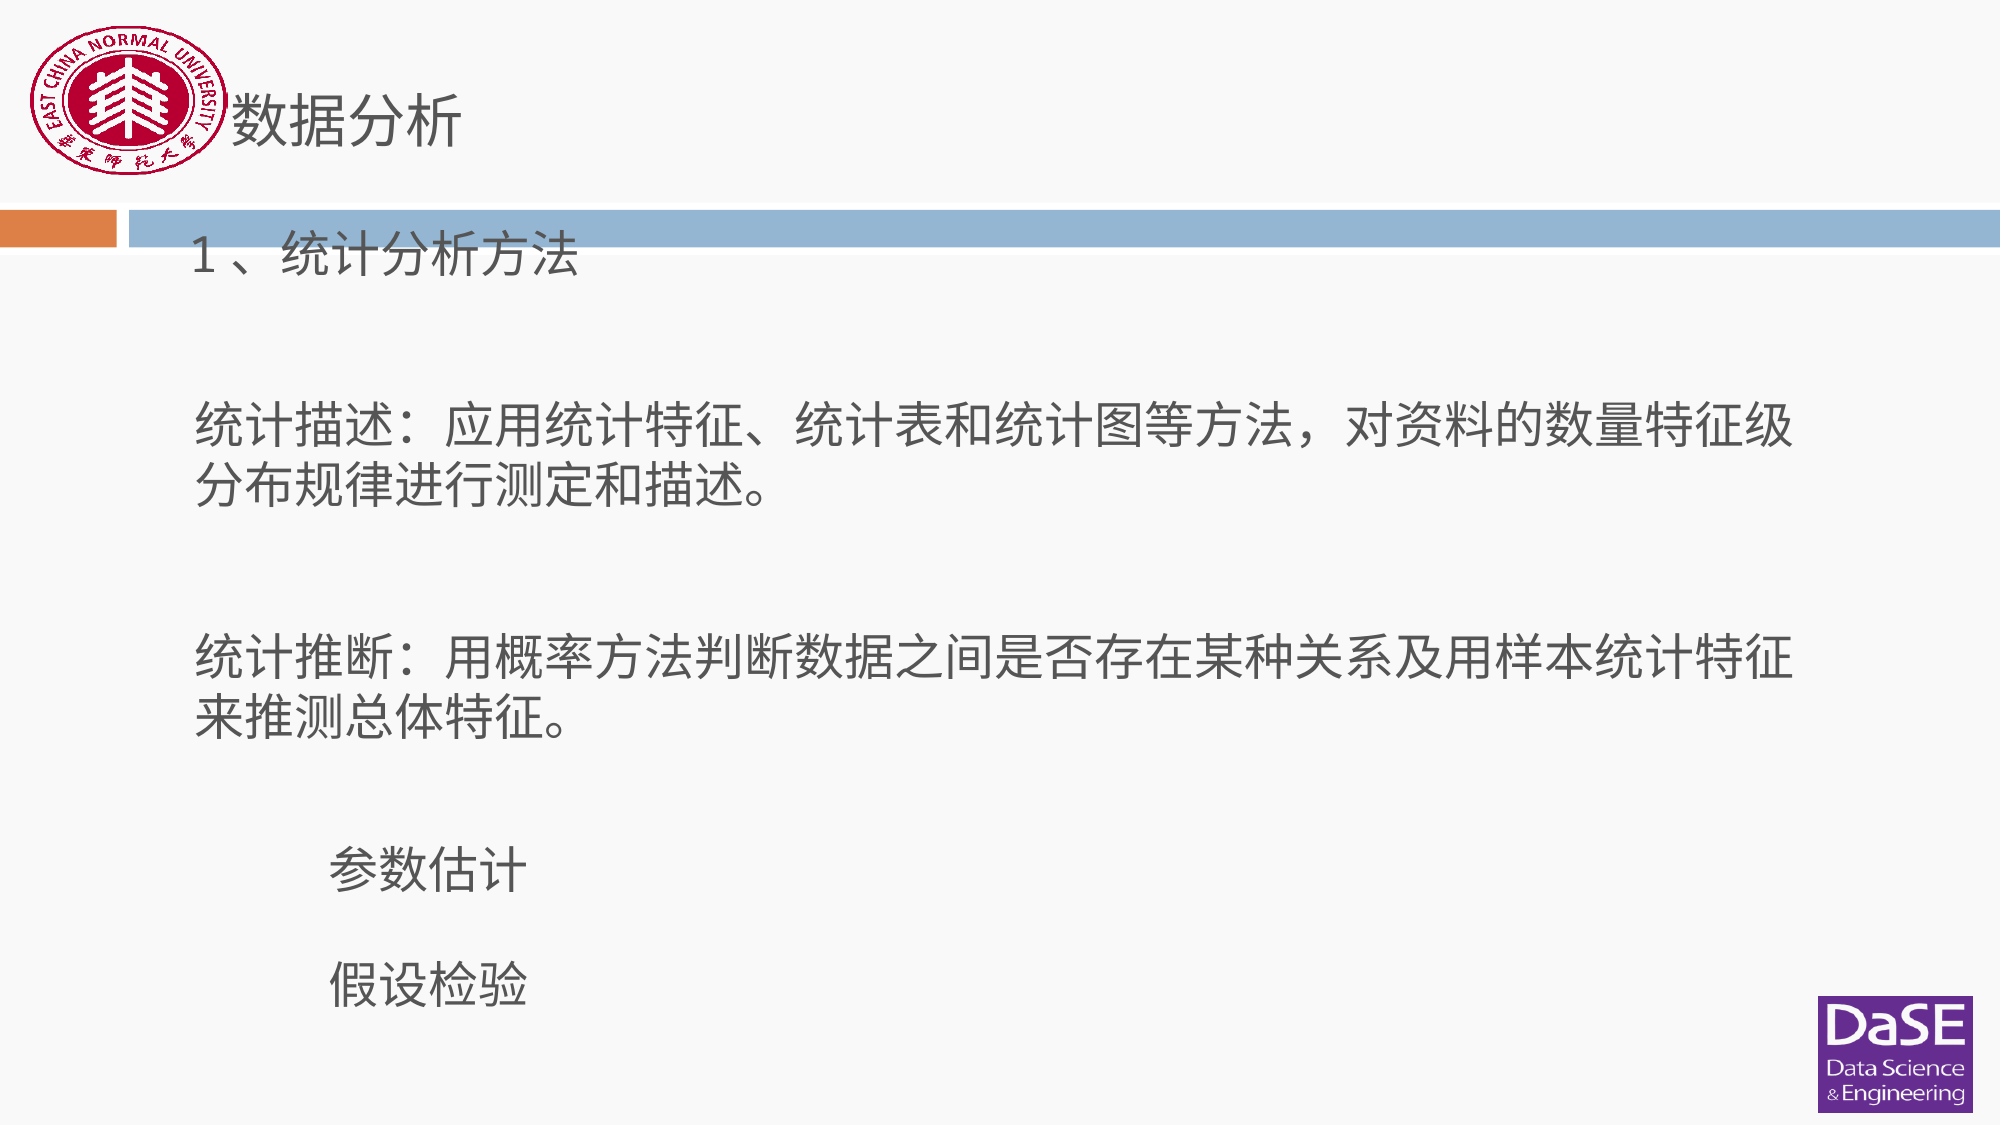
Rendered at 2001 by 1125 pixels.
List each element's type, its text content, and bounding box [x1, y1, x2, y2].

text_box 统计推断：用概率方法判断数据之间是否存在某种关系及用样本统计特征来推测总体特征。 [179, 617, 1843, 753]
text_box 假设检验 [313, 946, 544, 1022]
picture [1818, 996, 1973, 1113]
picture [30, 26, 228, 175]
text_box 统计描述：应用统计特征、统计表和统计图等方法，对资料的数量特征级分布规律进行测定和描述。 [179, 386, 1843, 521]
text_box 数据分析 [216, 77, 479, 162]
text_box 1、统计分析方法 [173, 215, 596, 290]
text_box 参数估计 [313, 831, 544, 907]
